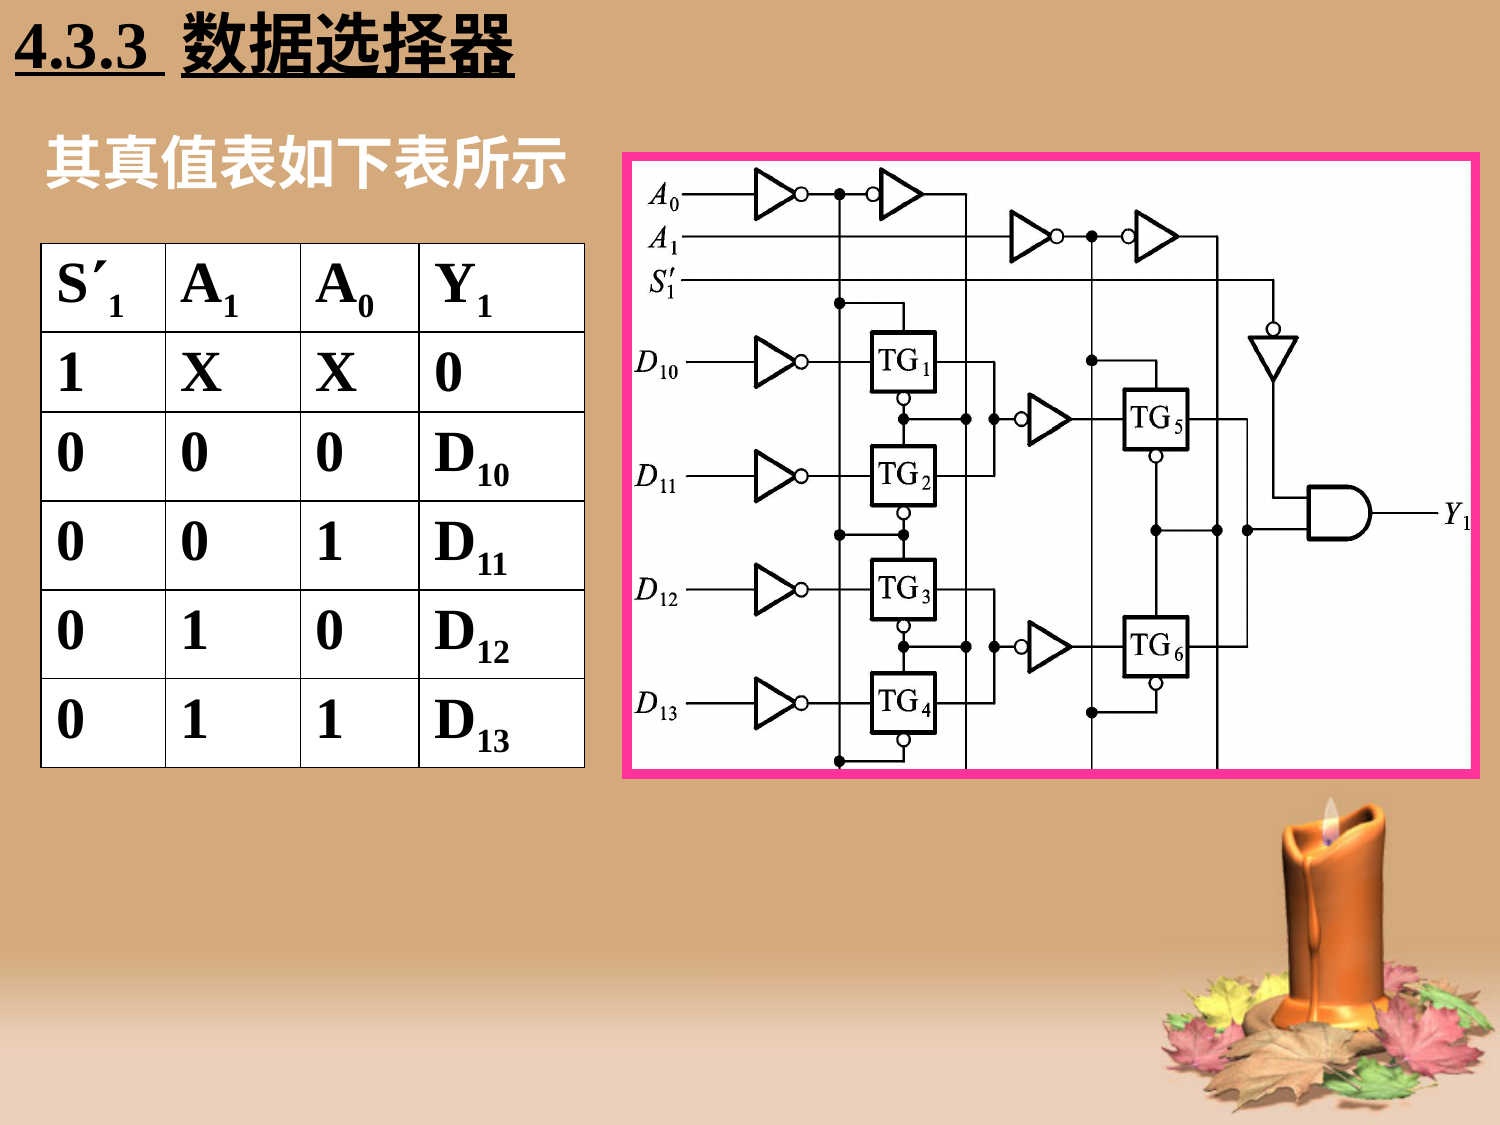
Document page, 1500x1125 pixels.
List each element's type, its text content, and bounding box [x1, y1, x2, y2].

table_header A0 [301, 244, 418, 331]
table_cell D12 [420, 591, 584, 678]
table_cell 0 [42, 413, 165, 500]
table_cell 0 [42, 591, 165, 678]
table_header A1 [166, 244, 300, 331]
table_cell 0 [42, 502, 165, 589]
table_cell 0 [301, 413, 418, 500]
table_cell 0 [166, 413, 300, 500]
table_cell 1 [301, 502, 418, 589]
table_cell 0 [301, 591, 418, 678]
table_cell 0 [420, 333, 584, 411]
text_box 4.3.3 数据选择器 [0, 0, 579, 83]
picture [0, 0, 1500, 1125]
table_cell 1 [42, 333, 165, 411]
table_cell D10 [420, 413, 584, 500]
table_header S1 [42, 244, 165, 331]
table_cell D11 [420, 502, 584, 589]
table_header Y1 [420, 244, 584, 331]
table_cell X [301, 333, 418, 411]
table_cell 1 [166, 679, 300, 767]
table_cell 0 [42, 679, 165, 767]
table_cell 1 [166, 591, 300, 678]
table_cell X [166, 333, 300, 411]
table_cell 1 [301, 679, 418, 767]
table_cell D13 [420, 679, 584, 767]
title 其真值表如下表所示 [29, 101, 656, 220]
table_cell 0 [166, 502, 300, 589]
